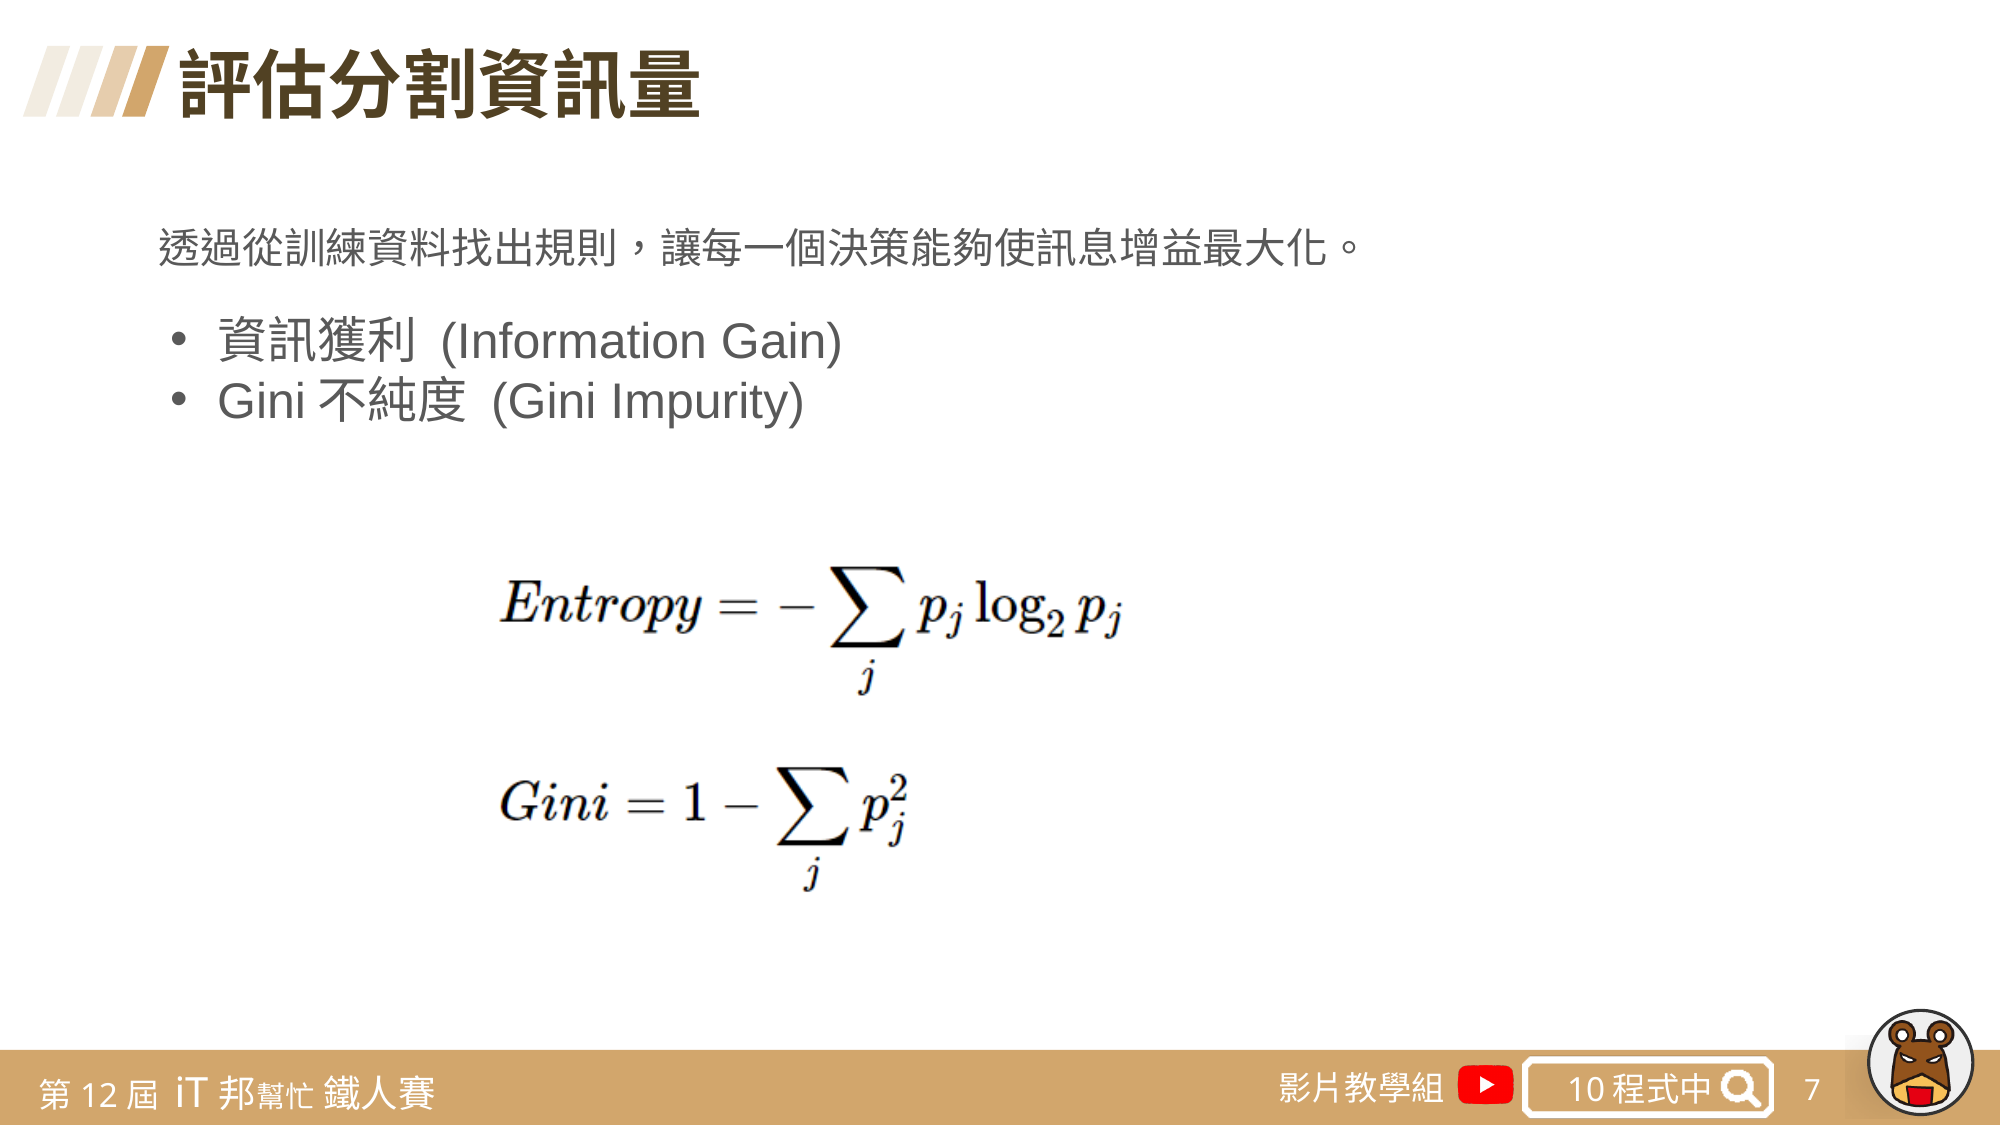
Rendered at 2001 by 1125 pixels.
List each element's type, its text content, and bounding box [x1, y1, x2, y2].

picture [495, 550, 1144, 706]
text_box 透過從訓練資料找出規則，讓每一個決策能夠使訊息增益最大化。 [144, 214, 1796, 280]
picture [1410, 962, 1774, 1125]
list 評估分割資訊量 [162, 40, 1691, 138]
picture [1871, 1012, 1971, 1112]
picture [495, 746, 924, 902]
text_box 資訊獲利 (Information Gain) Gini不純度 (Gini Impurity) [127, 300, 859, 436]
